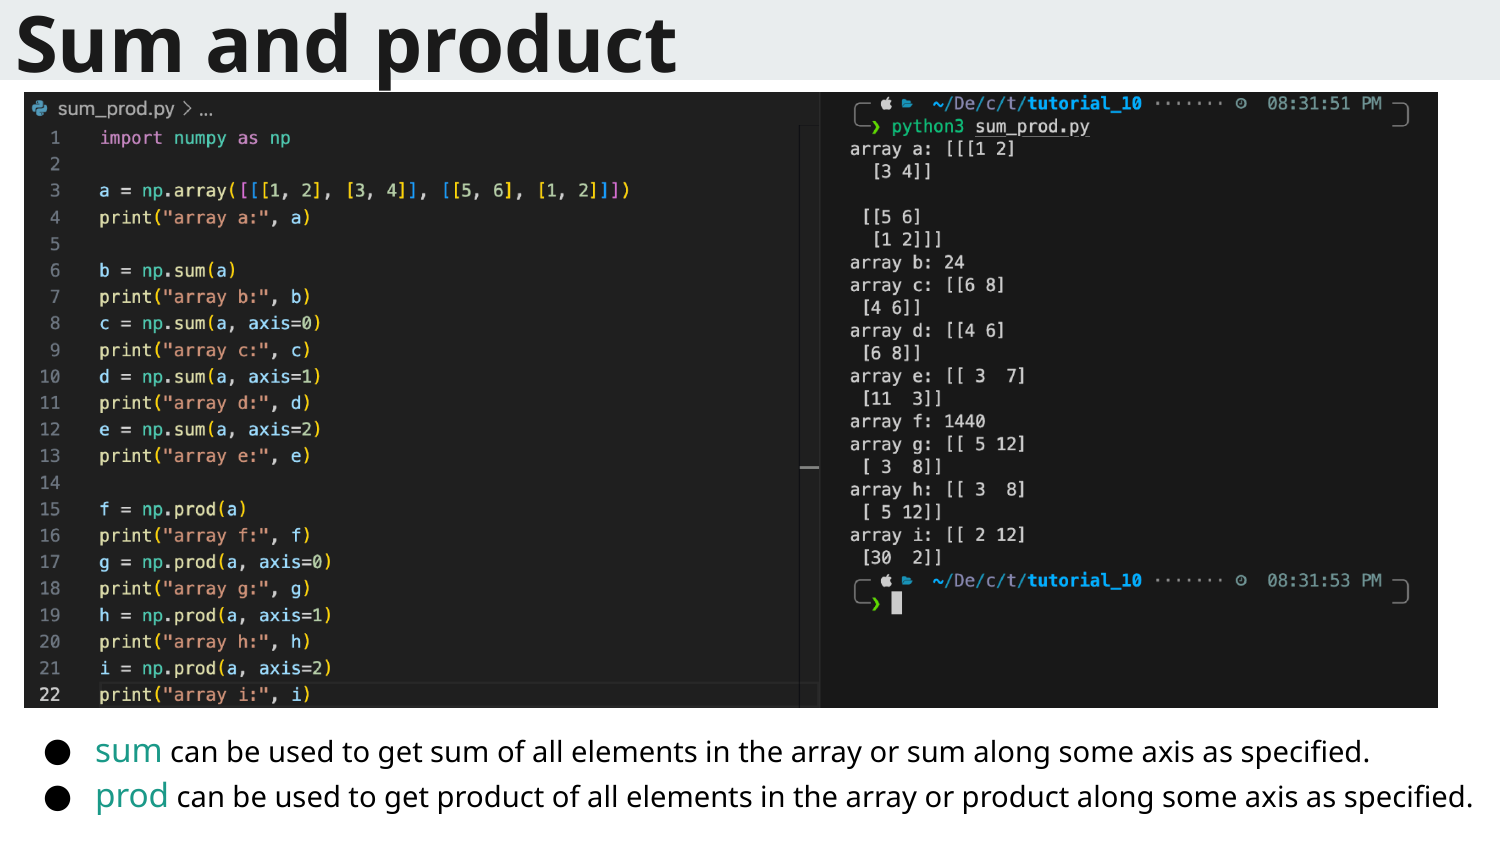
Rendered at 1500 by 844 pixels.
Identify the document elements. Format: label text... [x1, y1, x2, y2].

title Sum and product [0, 0, 1262, 68]
list sum can be used to get sum of all elements in the array or sum along some axis as specified. prod can be used to get product of all elements in the array or product along some axis as specified. [5, 707, 1495, 827]
picture [24, 92, 1438, 708]
